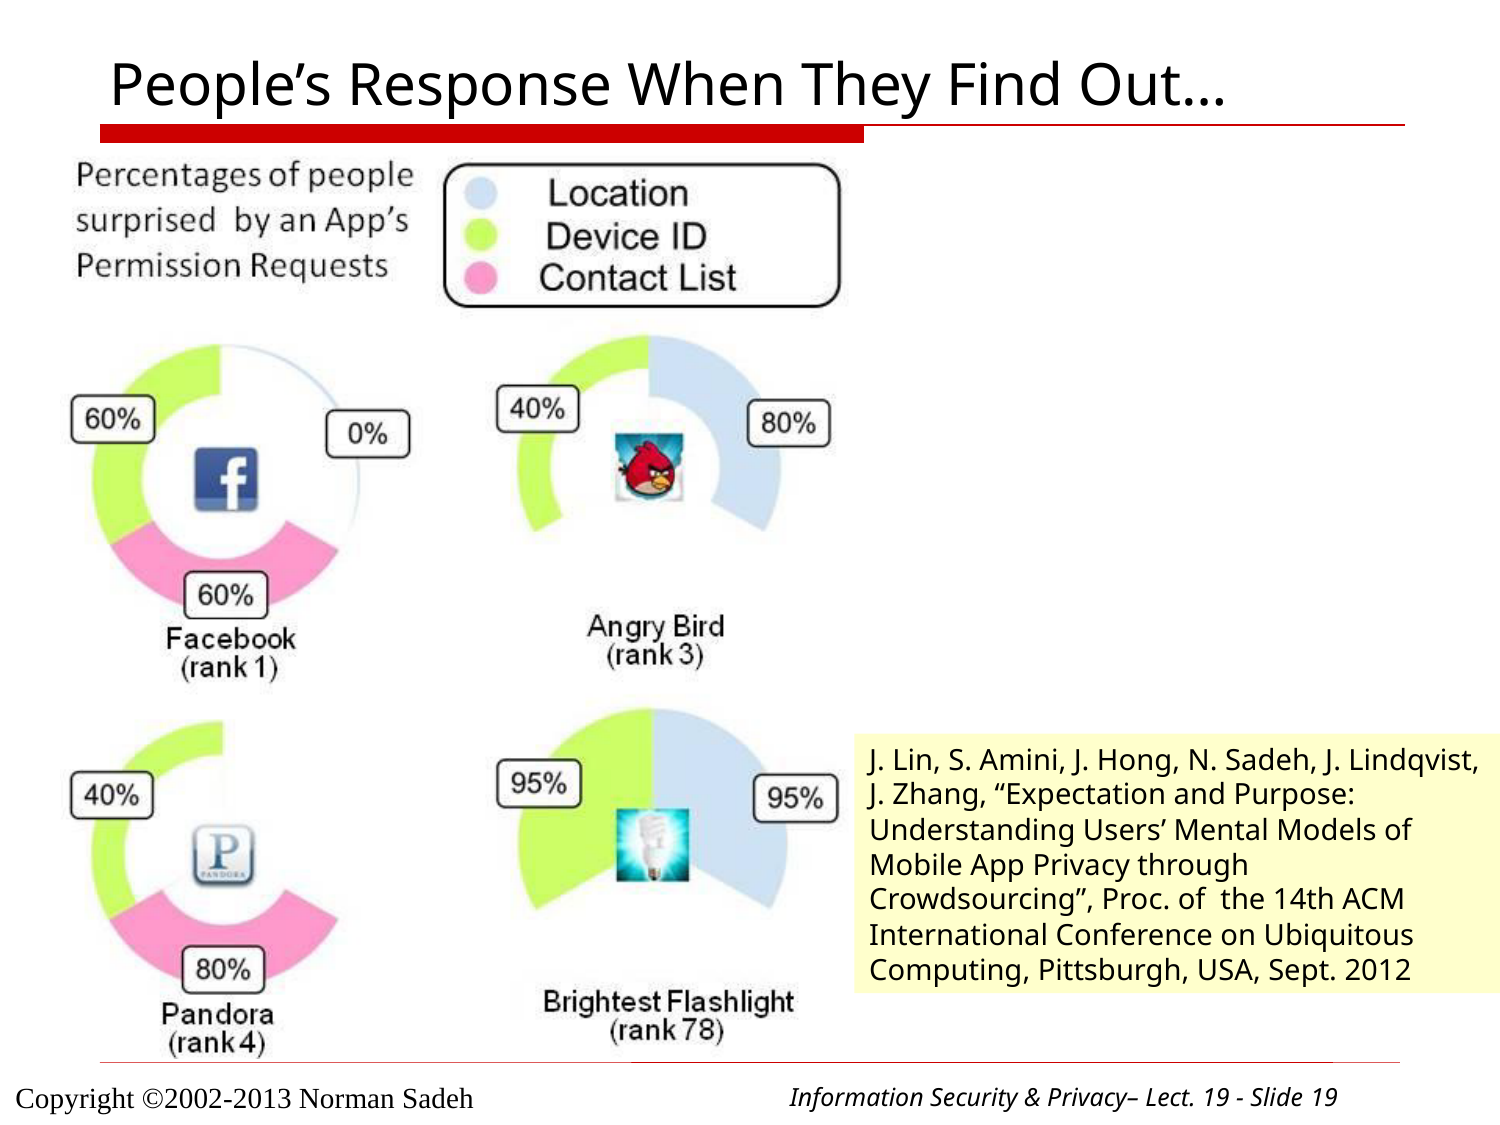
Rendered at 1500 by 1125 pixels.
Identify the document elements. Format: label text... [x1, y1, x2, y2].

picture [60, 144, 855, 1059]
text_box J. Lin, S. Amini, J. Hong, N. Sadeh, J. Lindqvist, J. Zhang, “Expectation and Purpose: Understanding Users’ Mental Models of Mobile App Privacy through Crowdsourcing”, Proc. of the 14th ACM International Conference on Ubiquitous Computing, Pittsburgh, USA, Sept. 2012 [859, 733, 1500, 994]
title People’s Response When They Find Out… [93, 24, 1407, 126]
